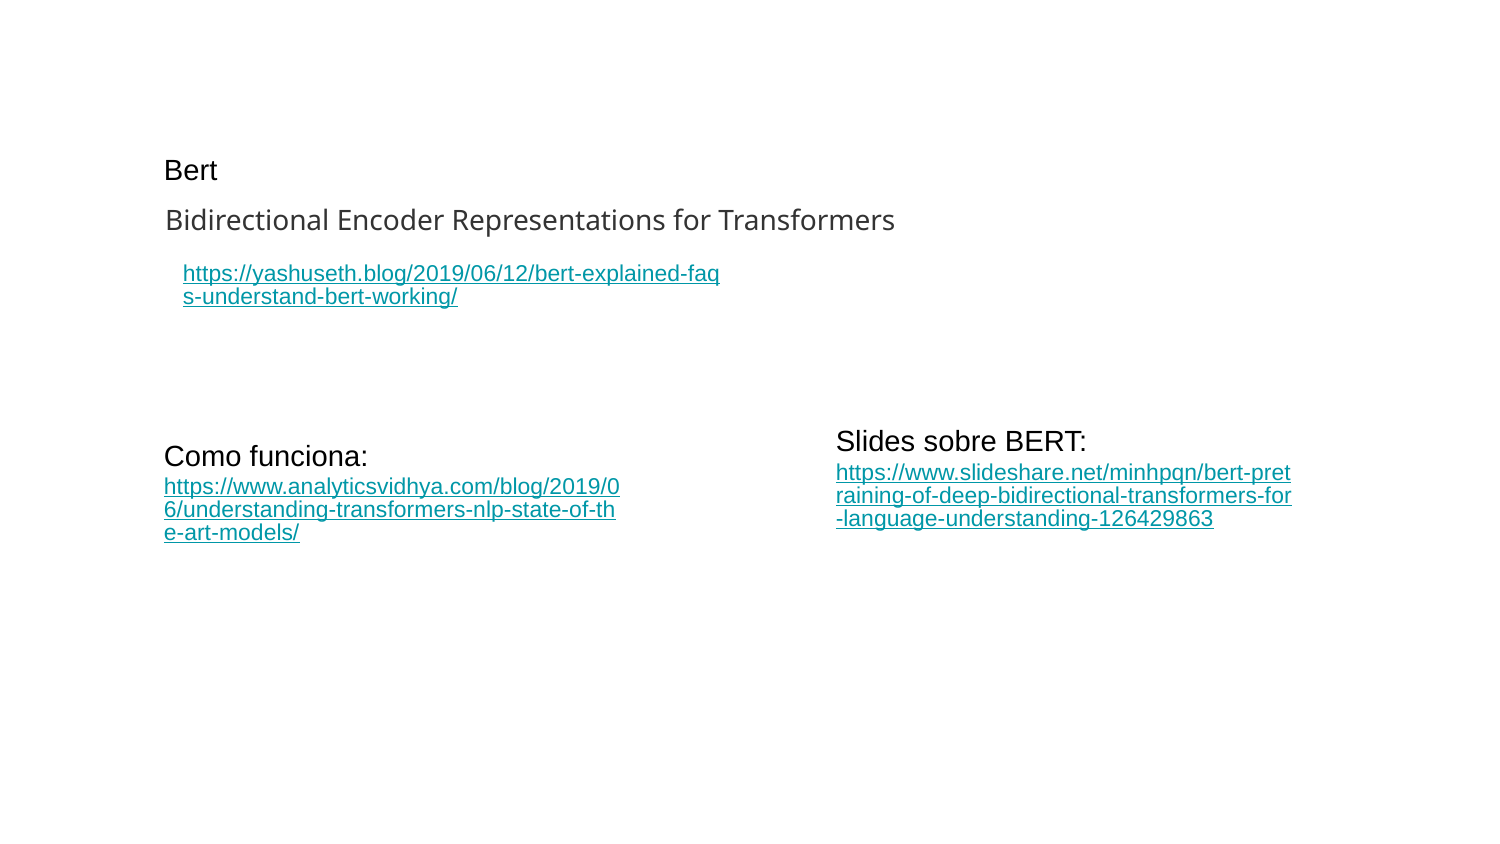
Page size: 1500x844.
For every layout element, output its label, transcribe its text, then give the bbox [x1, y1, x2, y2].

text_box Bert [149, 136, 642, 187]
text_box Slides sobre BERT: https://www.slideshare.net/minhpqn/bert-pretraining-of-deep-bidirectional-transformers-for-language-understanding-126429863 [820, 407, 1313, 711]
text_box https://yashuseth.blog/2019/06/12/bert-explained-faqs-understand-bert-working/ [167, 243, 744, 359]
text_box Como funciona: https://www.analyticsvidhya.com/blog/2019/06/understanding-transformers-nlp-state-of-the-art-models/ [149, 421, 642, 596]
text_box Bidirectional Encoder Representations for Transformers [149, 187, 979, 252]
